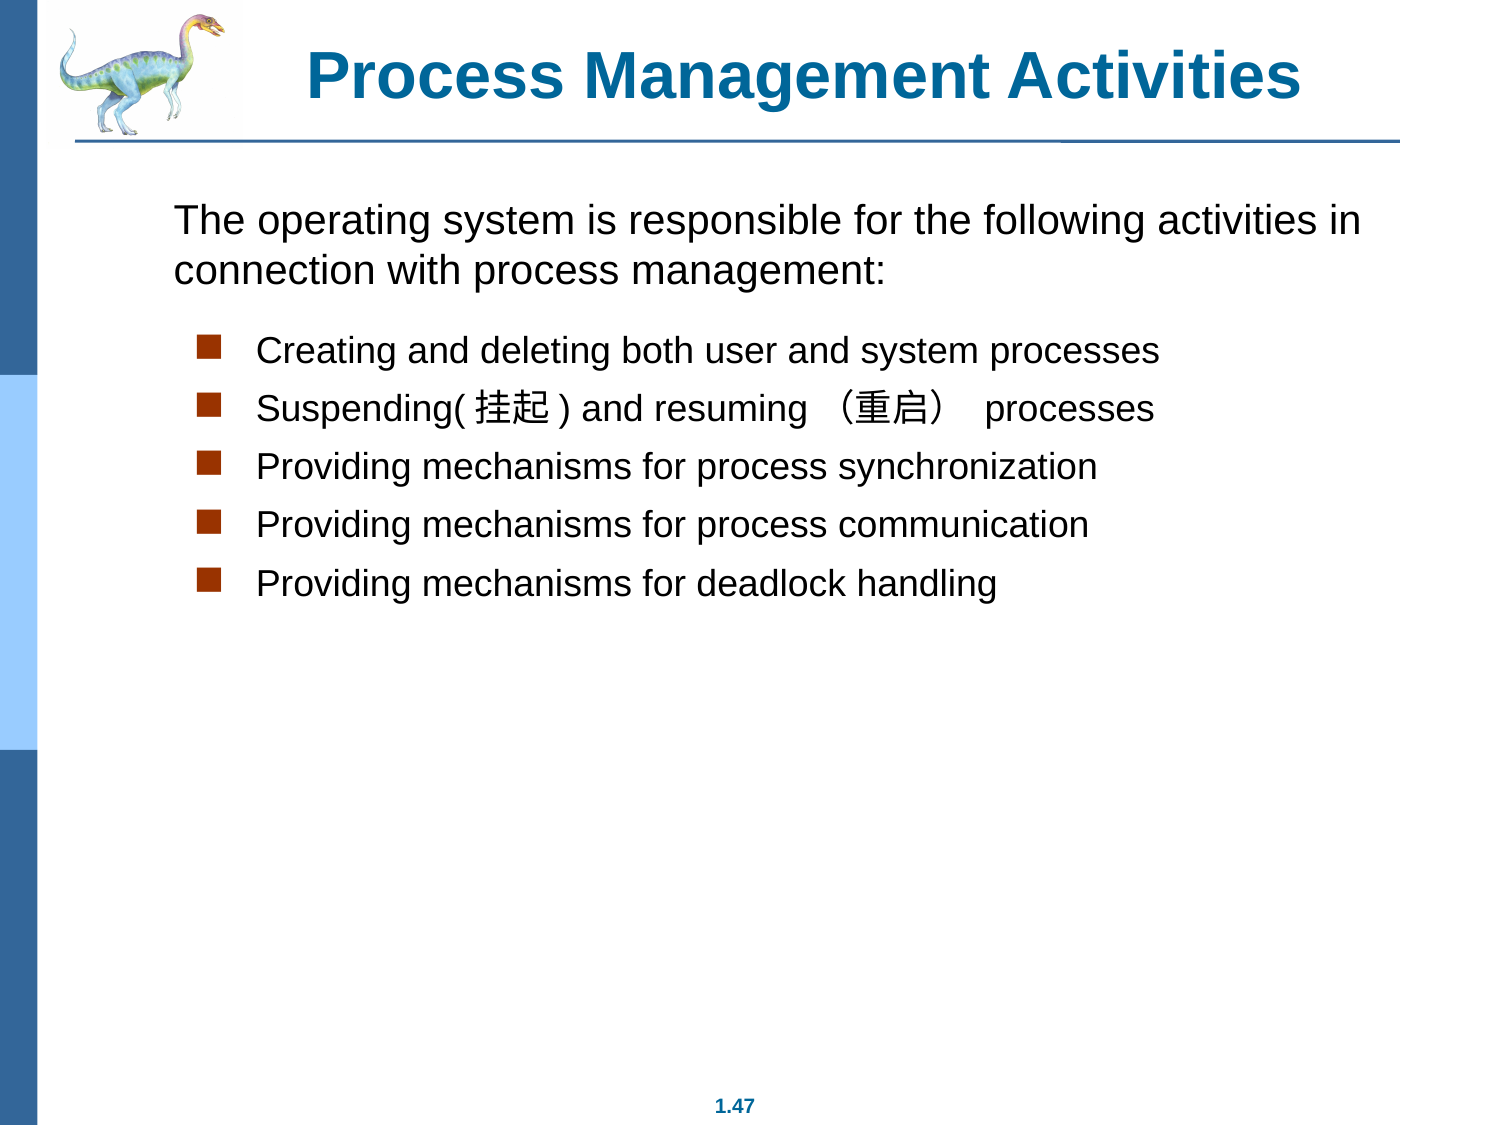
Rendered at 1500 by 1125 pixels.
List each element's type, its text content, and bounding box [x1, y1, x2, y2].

text_box The operating system is responsible for the following activities in connection with process management: [158, 185, 1404, 301]
list Creating and deleting both user and system processes Suspending(挂起) and resuming（重启） processes Providing mechanisms for process synchronization Providing mechanisms for process communication Providing mechanisms for deadlock handling [184, 260, 1491, 923]
title Process Management Activities [185, 24, 1425, 120]
picture [46, 0, 243, 149]
